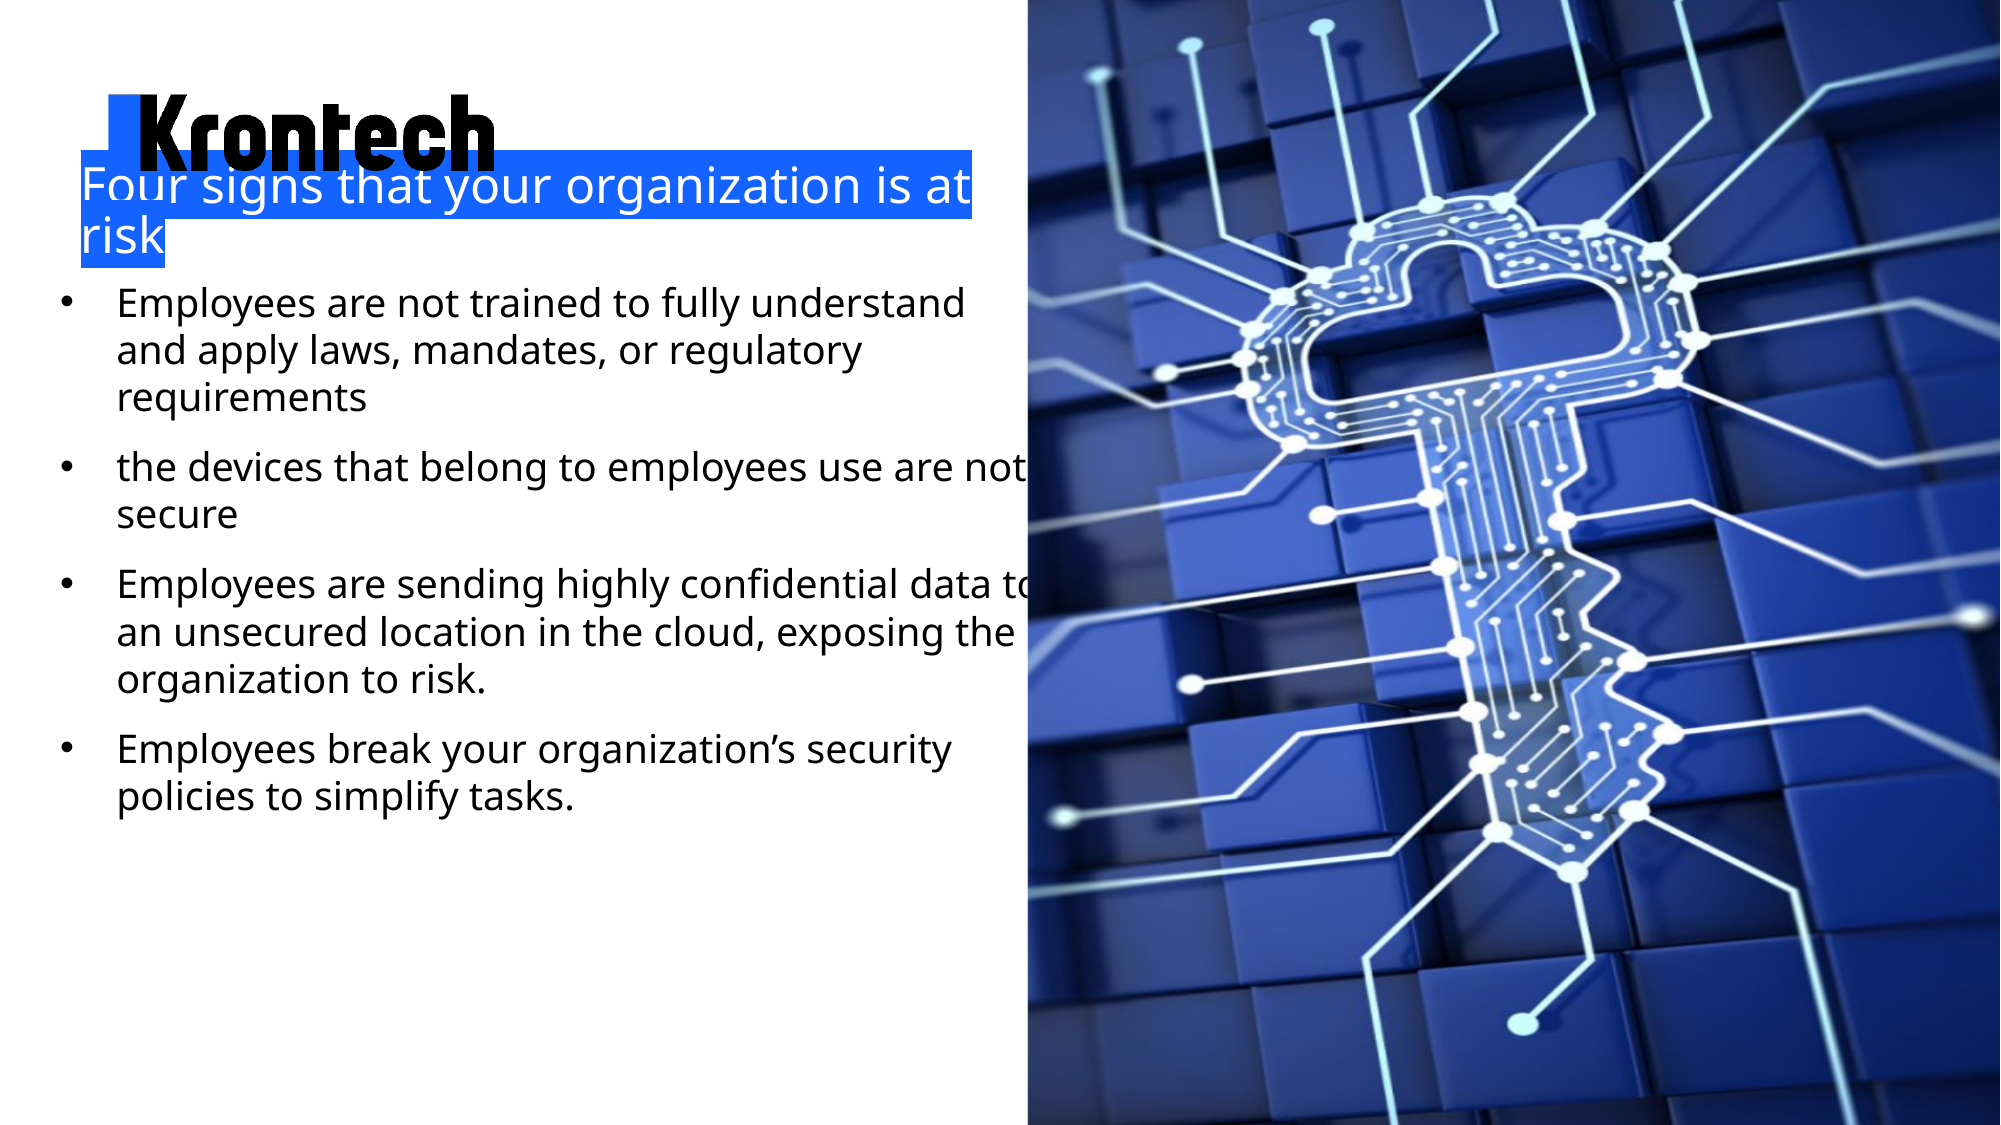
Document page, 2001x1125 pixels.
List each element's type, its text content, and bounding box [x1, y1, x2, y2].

text_box Four signs that your organization is at risk [65, 132, 949, 296]
picture [65, 51, 537, 214]
text_box Employees are not trained to fully understand and apply laws, mandates, or regulatory requirements the devices that belong to employees use are not secure Employees are sending highly confidential data to an unsecured location in the cloud, exposing the organization to risk. Employees break your organization’s security policies to simplify tasks. [42, 270, 949, 979]
picture [949, 0, 2000, 1125]
